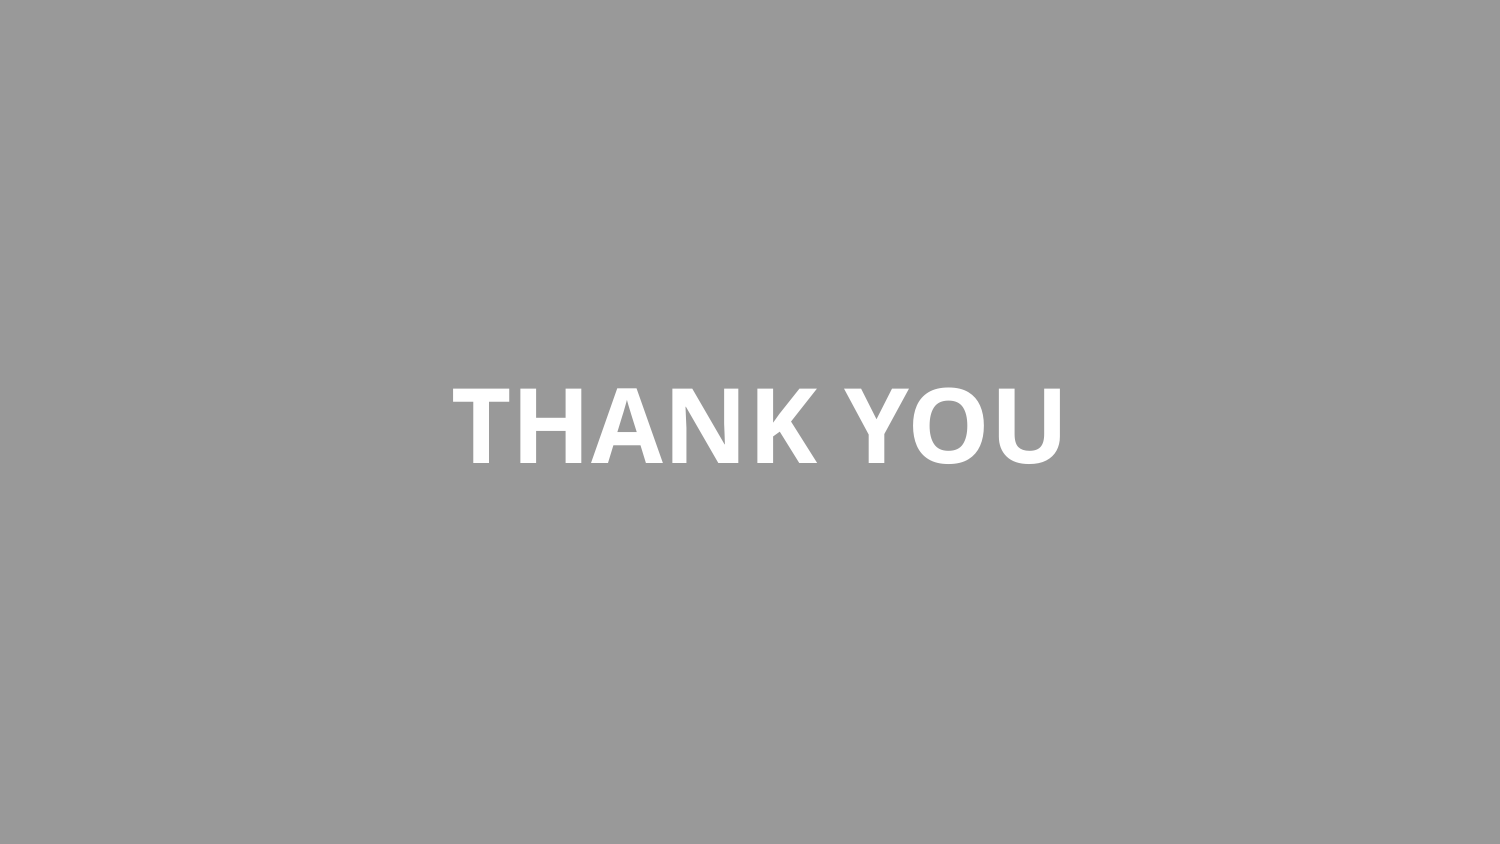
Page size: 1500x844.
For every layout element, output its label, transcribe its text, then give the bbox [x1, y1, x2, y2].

title THANK YOU [80, 86, 1441, 757]
